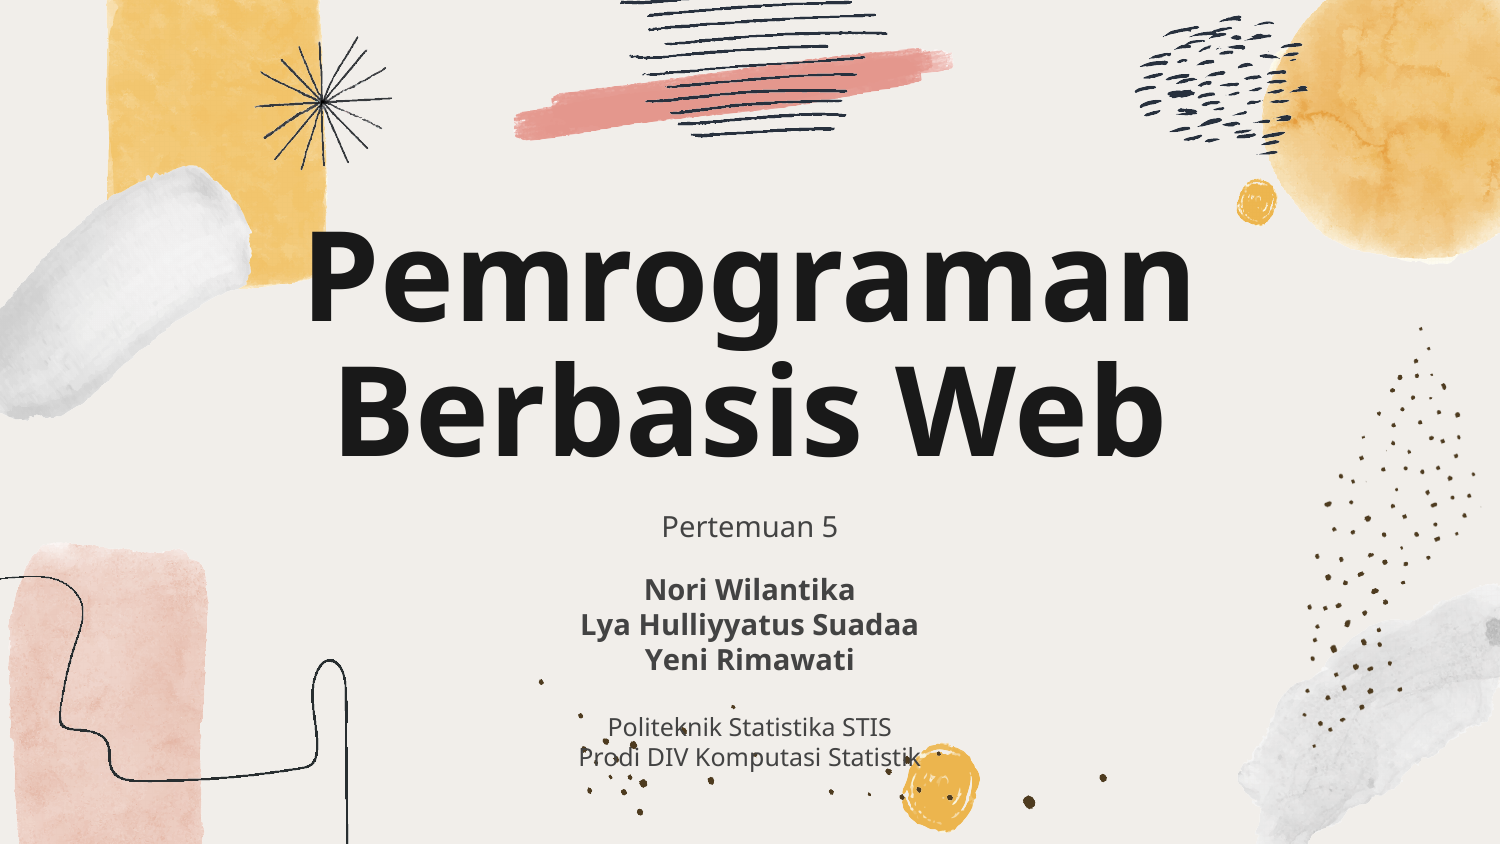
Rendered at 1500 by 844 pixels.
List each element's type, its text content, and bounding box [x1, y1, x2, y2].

picture [564, 560, 1037, 595]
picture [0, 537, 387, 844]
picture [487, 711, 1159, 844]
picture [0, 0, 426, 430]
text_box Nori Wilantika Lya Hulliyyatus Suadaa Yeni Rimawati Politeknik Statistika STIS Prodi DIV Komputasi Statistik [392, 595, 1108, 748]
subtitle Pertemuan 5 [392, 492, 1108, 560]
picture [1123, 0, 1500, 844]
picture [480, 0, 993, 178]
title Pemrograman Berbasis Web [286, 178, 1214, 518]
